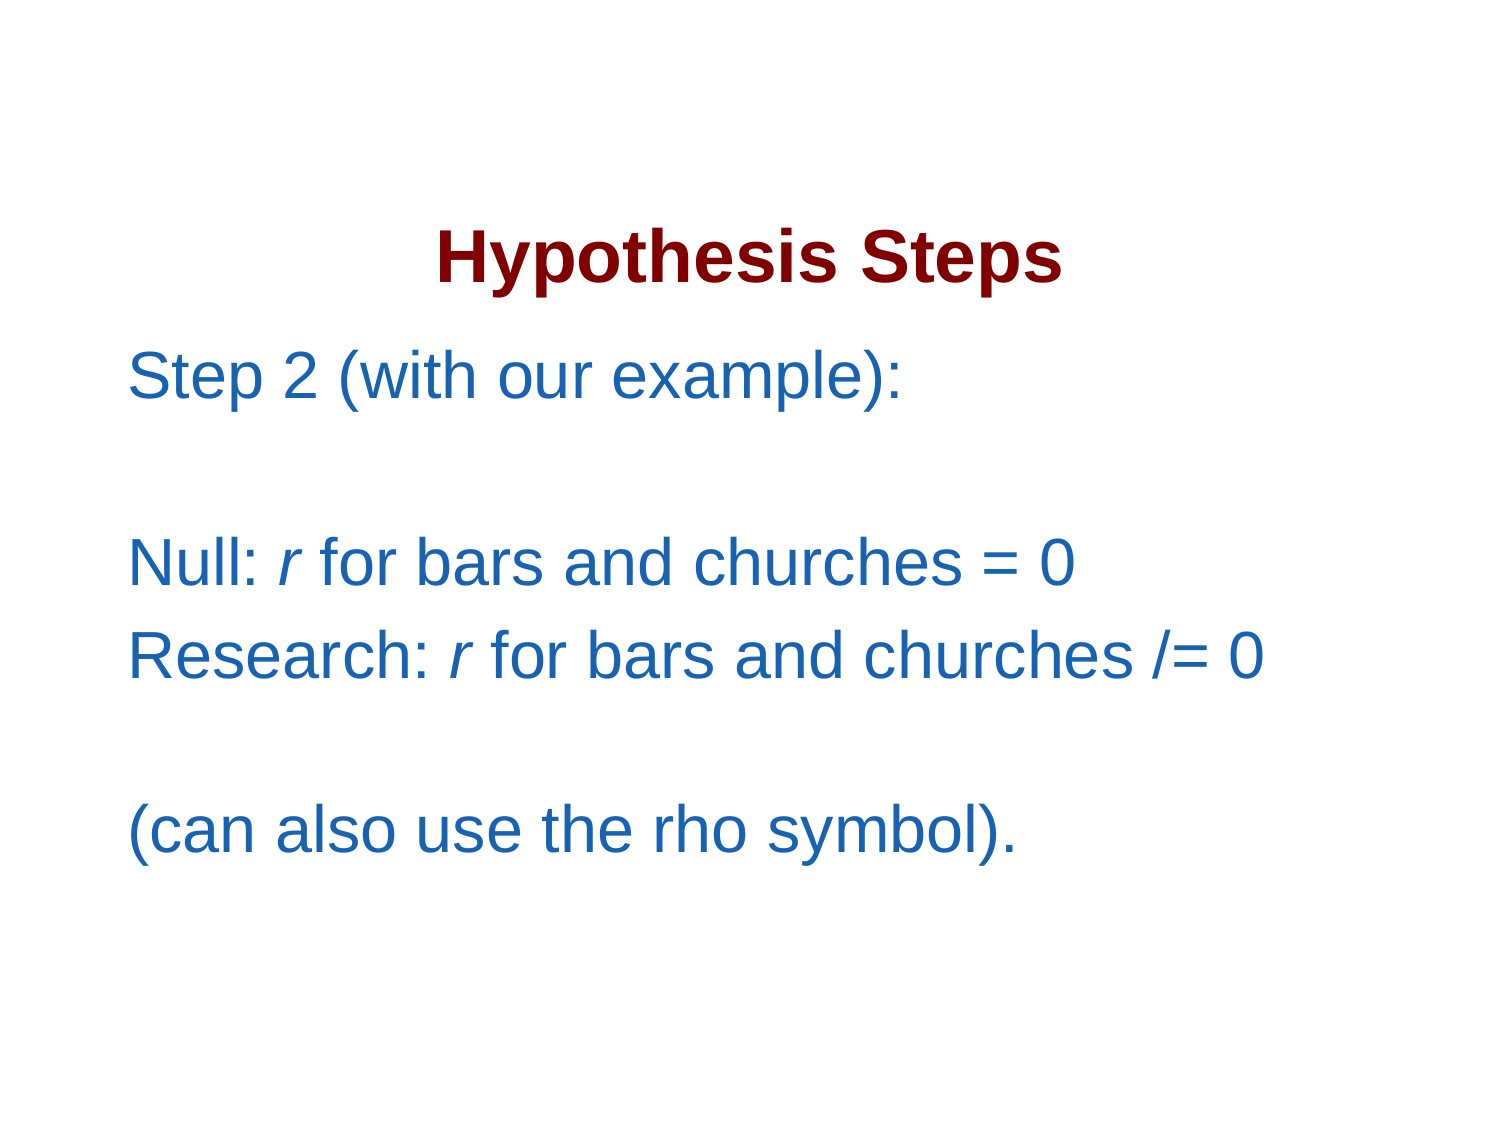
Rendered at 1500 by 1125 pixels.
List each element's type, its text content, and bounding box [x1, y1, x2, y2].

list Step 2 (with our example): Null: r for bars and churches = 0 Research: r for bars and churches /= 0 (can also use the rho symbol). [112, 324, 1388, 1000]
title Hypothesis Steps [112, 200, 1388, 288]
